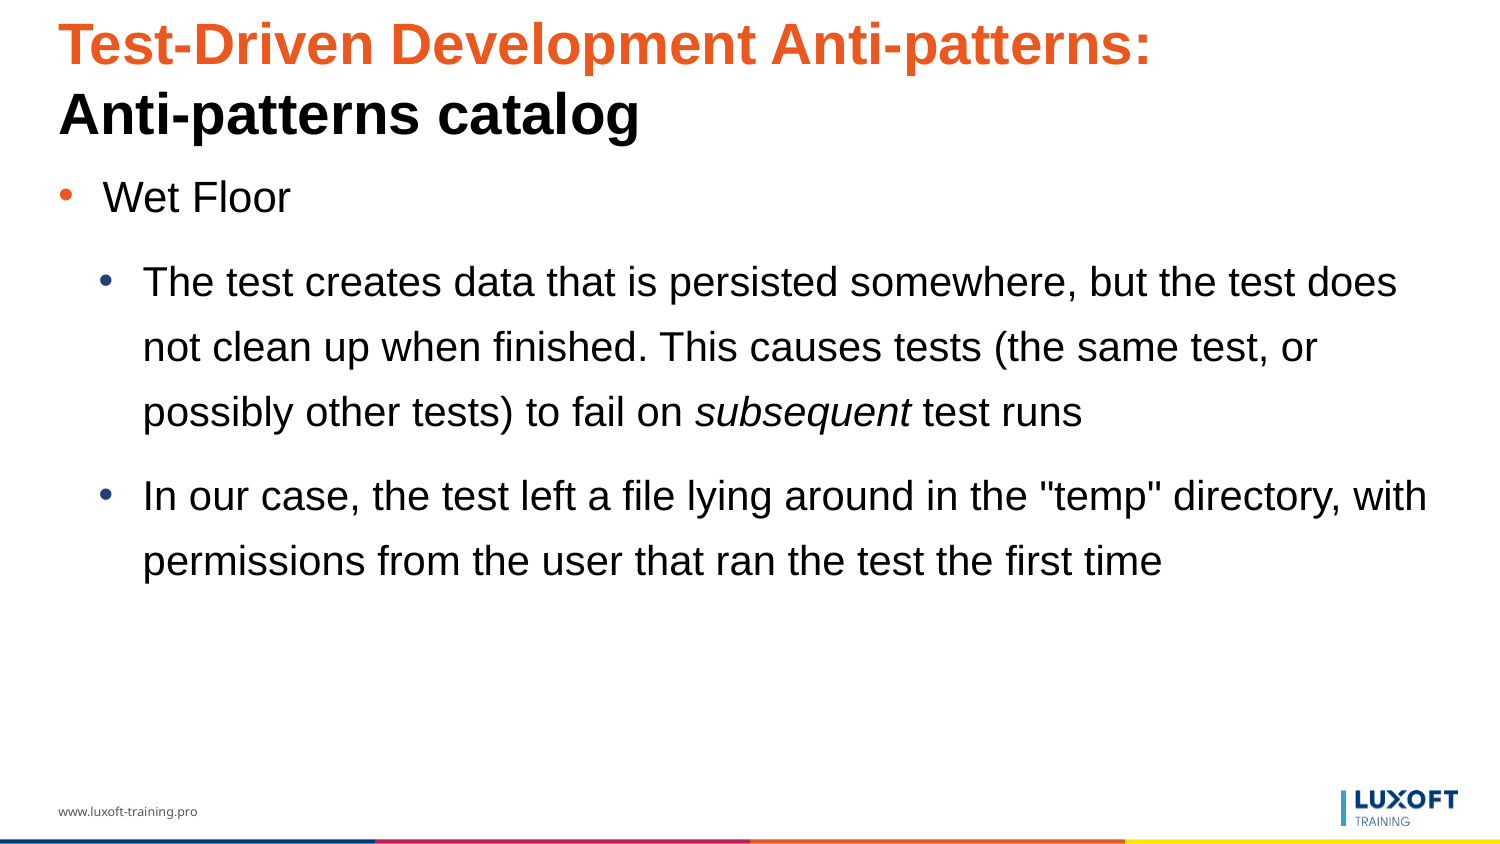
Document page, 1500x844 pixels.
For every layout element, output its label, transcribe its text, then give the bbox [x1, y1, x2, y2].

title Test-Driven Development Anti-patterns: Anti-patterns catalog [47, 44, 1457, 107]
list Wet Floor The test creates data that is persisted somewhere, but the test does not clean up when finished. This causes tests (the same test, or possibly other tests) to fail on subsequent test runs In our case, the test left a file lying around in the "temp" directory, with permissions from the user that ran the test the first time [47, 147, 1457, 764]
picture [1341, 790, 1458, 826]
